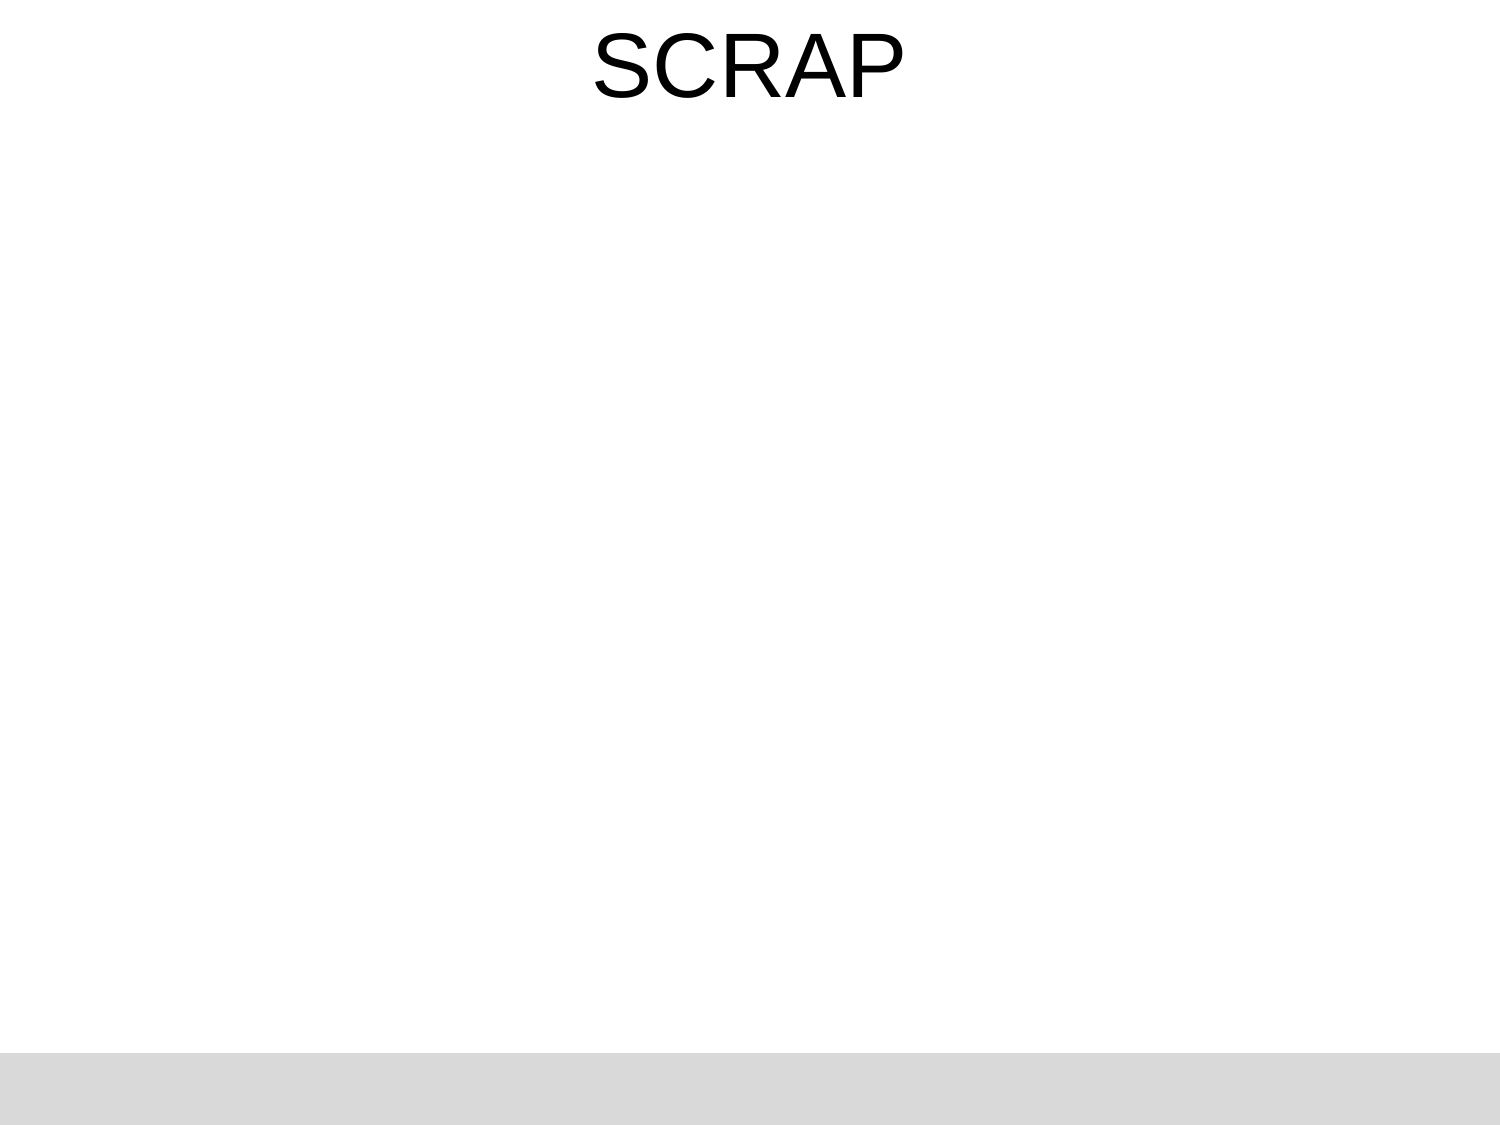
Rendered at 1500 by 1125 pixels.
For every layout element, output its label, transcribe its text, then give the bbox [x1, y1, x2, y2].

title SCRAP [0, 0, 1500, 122]
